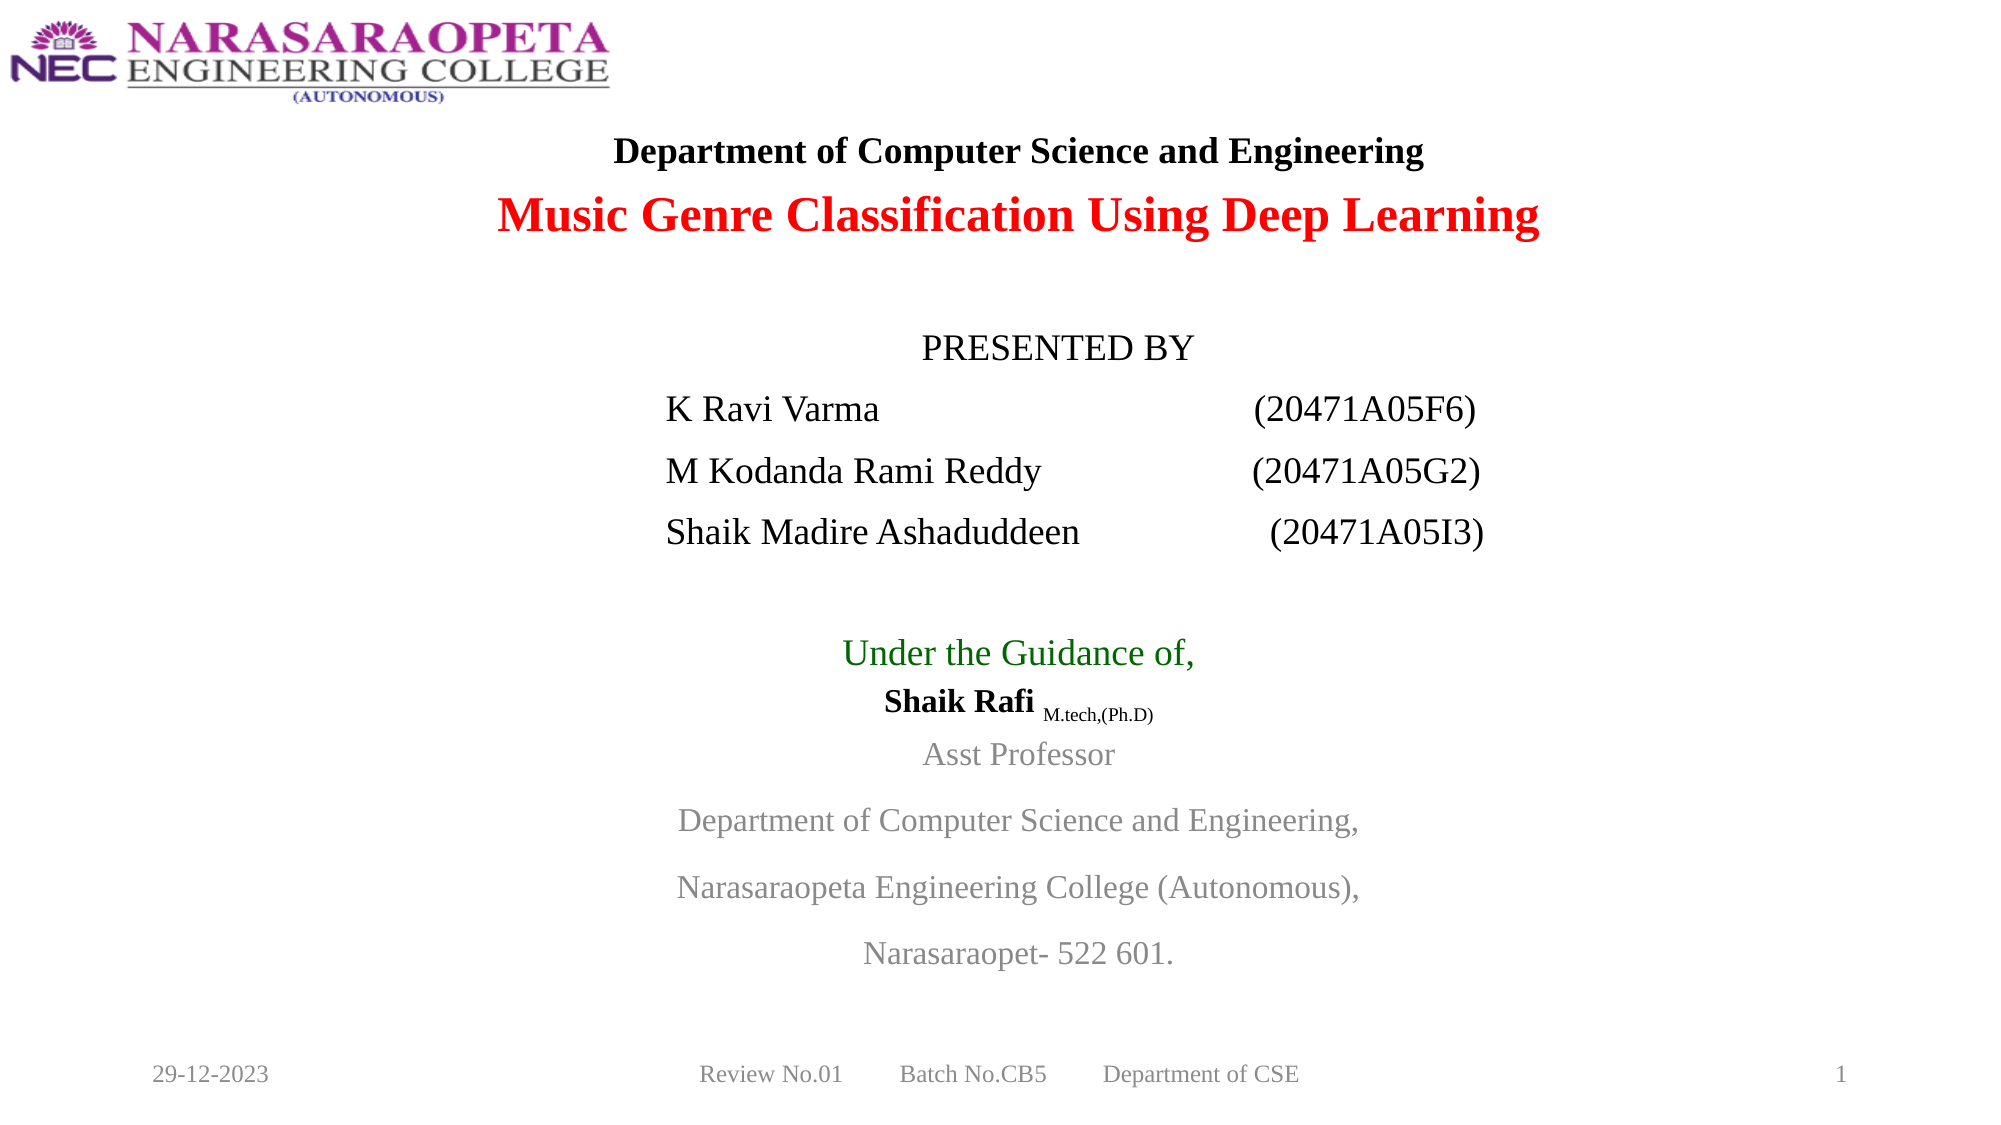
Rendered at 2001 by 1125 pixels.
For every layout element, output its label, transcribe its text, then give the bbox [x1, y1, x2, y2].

picture [0, 14, 618, 110]
text_box Under the Guidance of, Shaik Rafi M.tech,(Ph.D) Asst Professor Department of Computer Science and Engineering, Narasaraopeta Engineering College (Autonomous), Narasaraopet- 522 601. [456, 620, 1582, 996]
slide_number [137, 1042, 588, 1103]
subtitle PRESENTED BY K Ravi Varma (20471A05F6) M Kodanda Rami Reddy (20471A05G2) Shaik Madire Ashaduddeen (20471A05I3) [308, 320, 1809, 584]
footer Review No.01 Batch No.CB5 Department of CSE [662, 1042, 1338, 1103]
text_box Department of Computer Science and Engineering Music Genre Classification Using Deep Learning [286, 114, 1752, 179]
slide_number 1 [1412, 1042, 1863, 1103]
